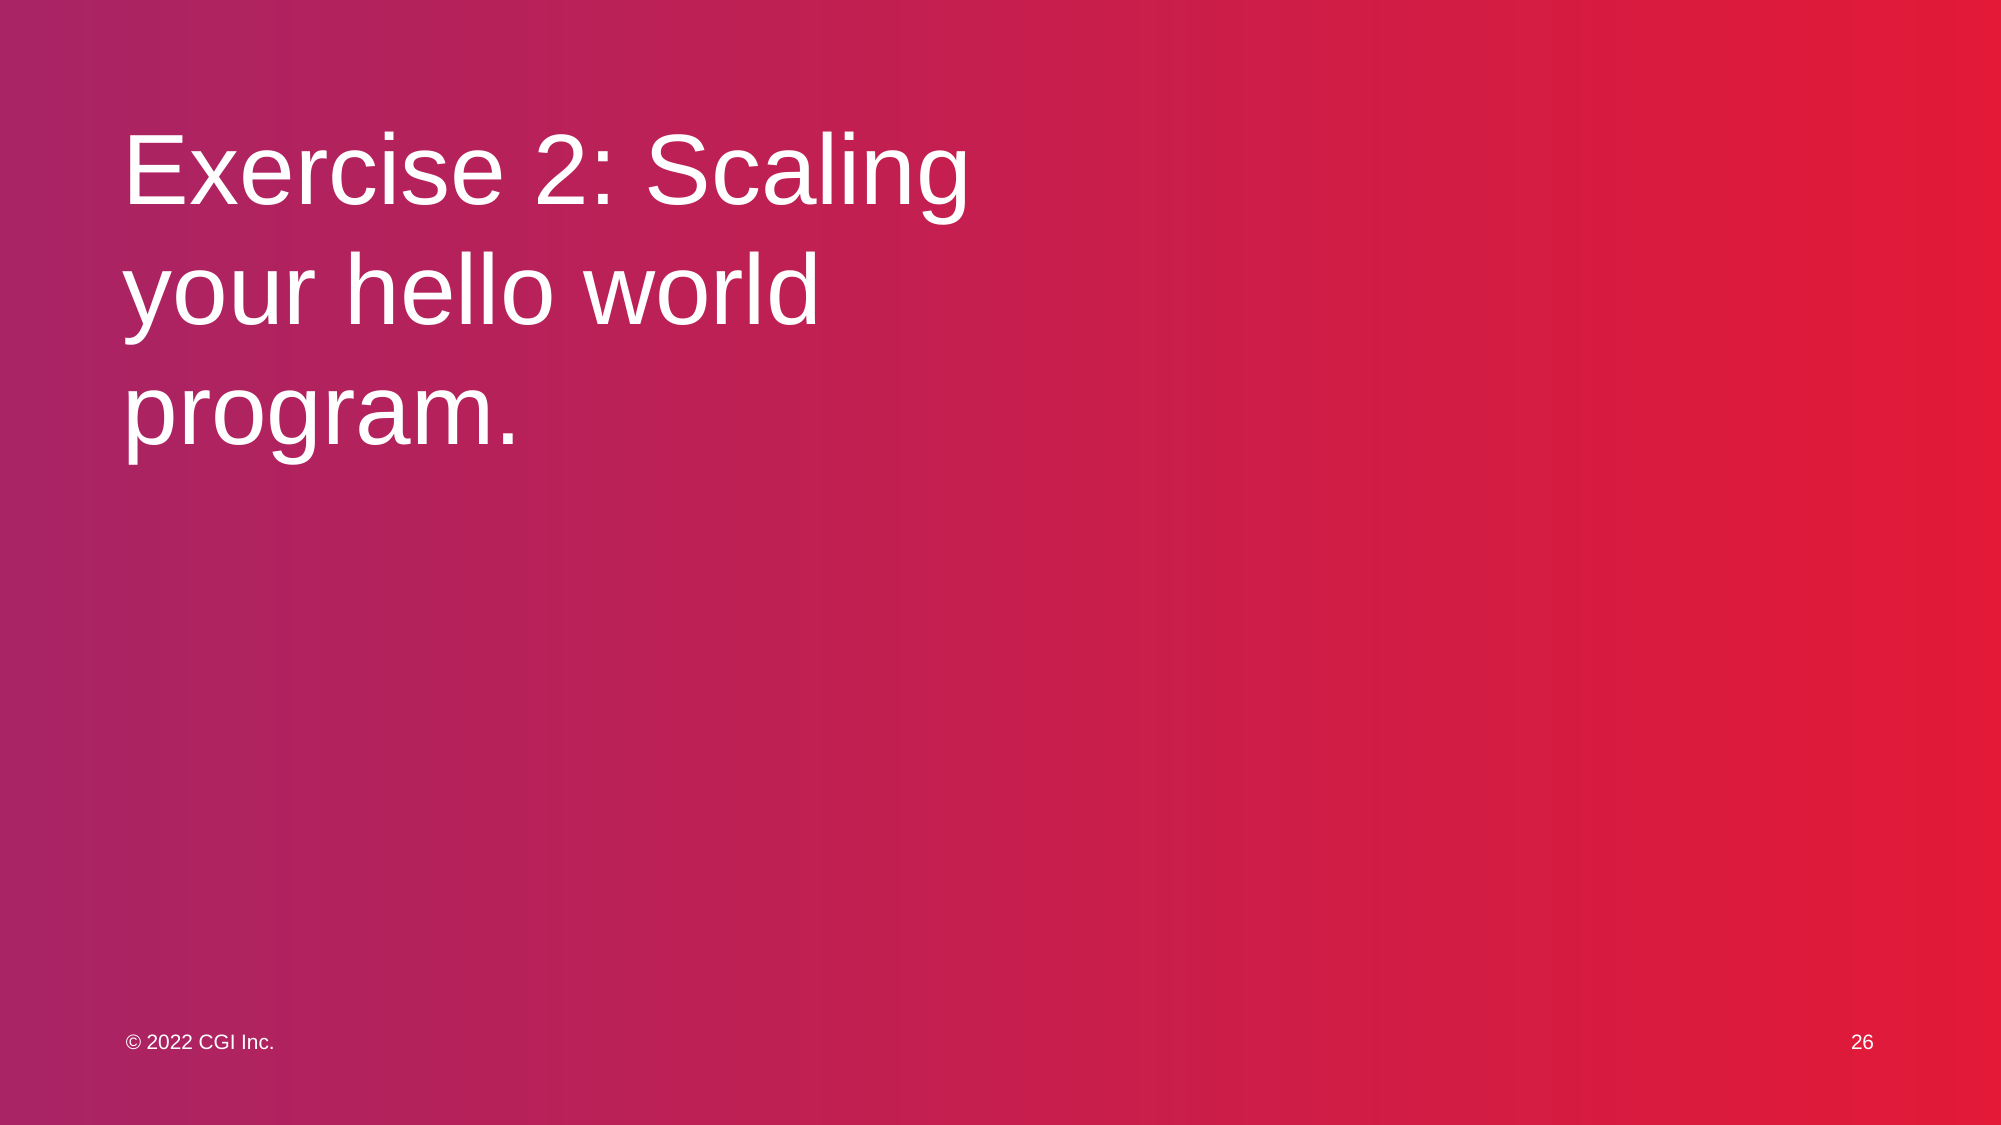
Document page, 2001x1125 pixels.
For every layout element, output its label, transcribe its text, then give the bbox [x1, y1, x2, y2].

title Exercise 2: Scaling your hello world program. [122, 104, 1130, 470]
slide_number 26 [1831, 1027, 1875, 1056]
